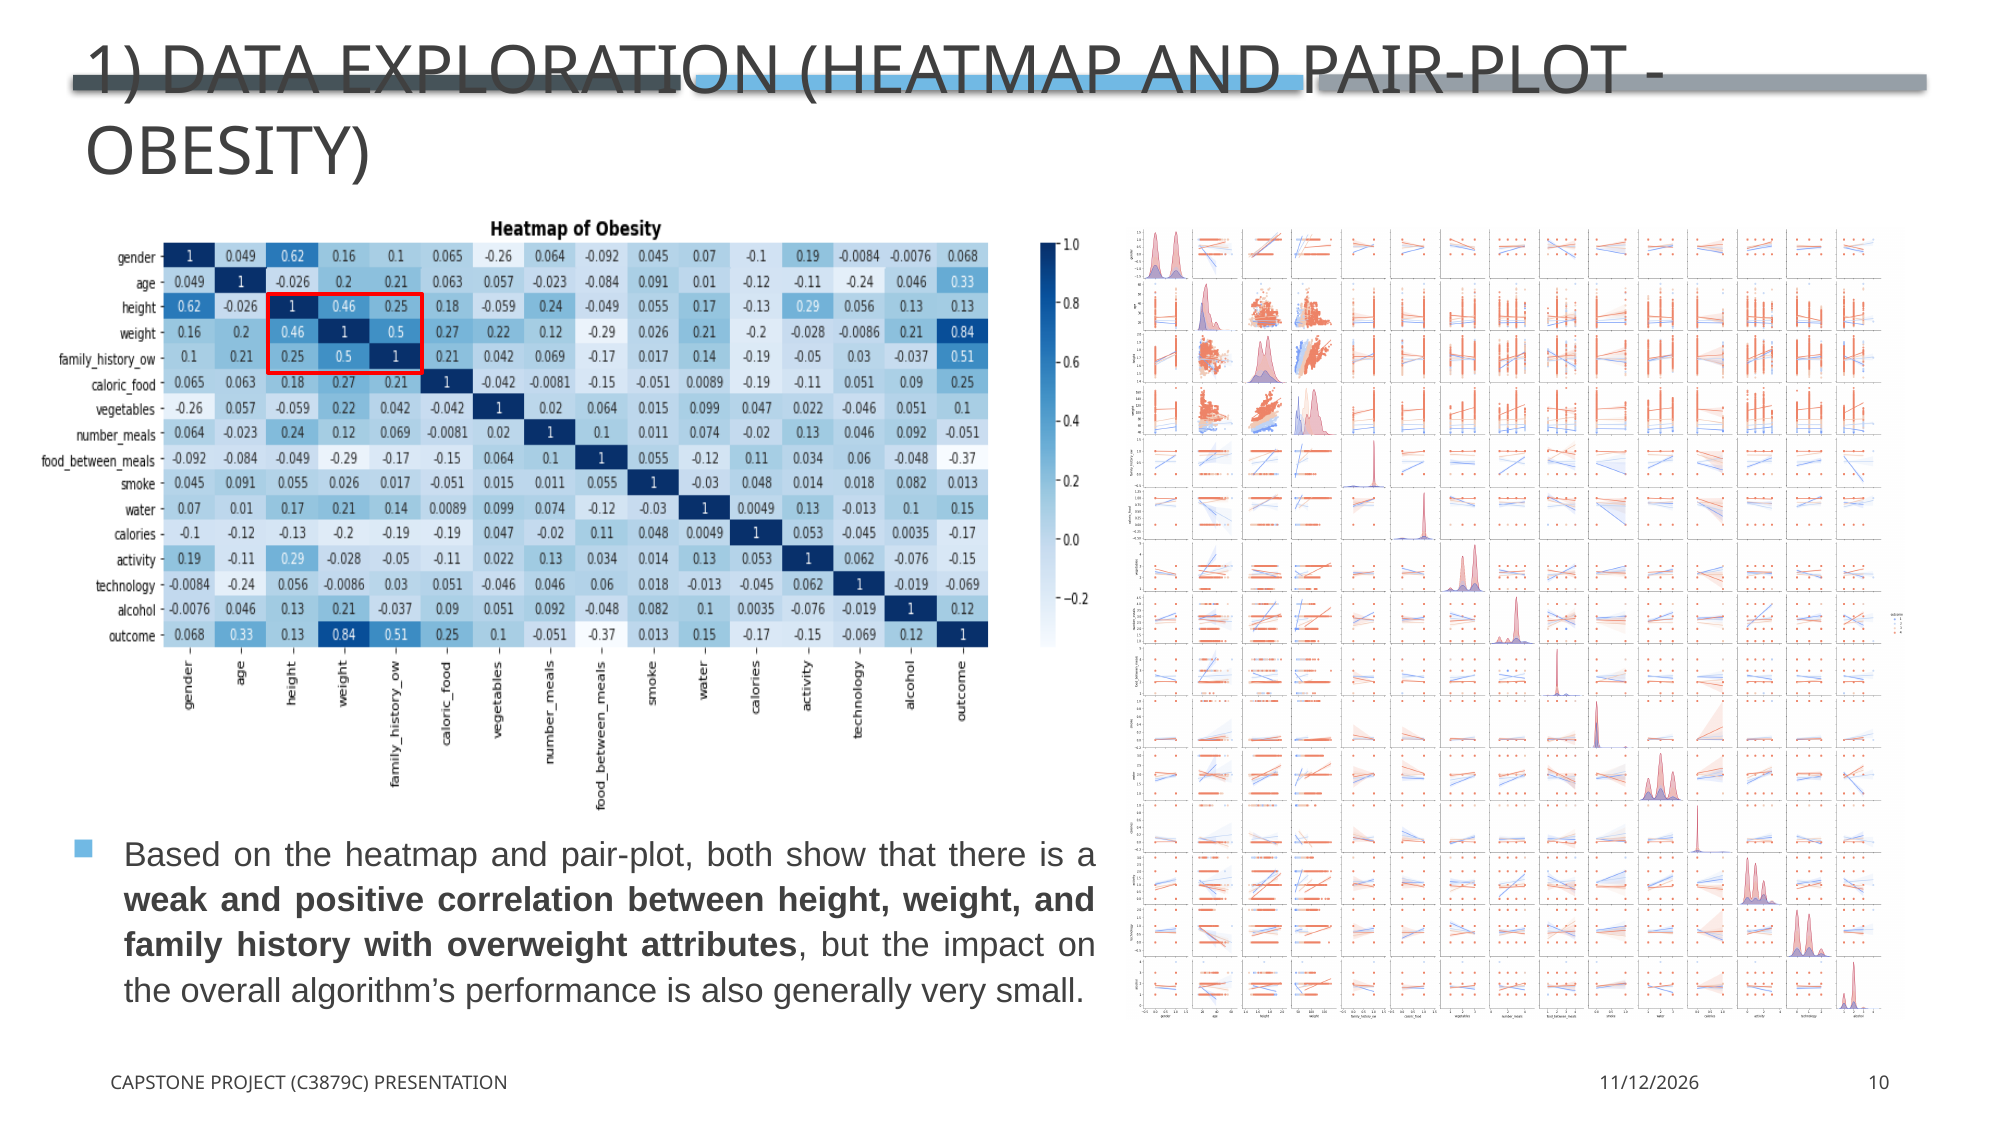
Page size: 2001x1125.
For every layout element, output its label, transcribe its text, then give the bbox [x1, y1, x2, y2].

title 1) Data Exploration (Heatmap and pair-plot - Obesity) [69, 0, 1879, 195]
slide_number 10 [1732, 1053, 1905, 1114]
picture [34, 209, 1098, 818]
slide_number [1247, 1053, 1715, 1114]
footer Capstone Project (C3879C) Presentation [95, 1053, 1230, 1114]
list Based on the heatmap and pair-plot, both show that there is a weak and positive correlation between height, weight, and family history with overweight attributes, but the impact on the overall algorithm’s performance is also generally very small. [56, 820, 1112, 1020]
picture [1125, 226, 1906, 1020]
